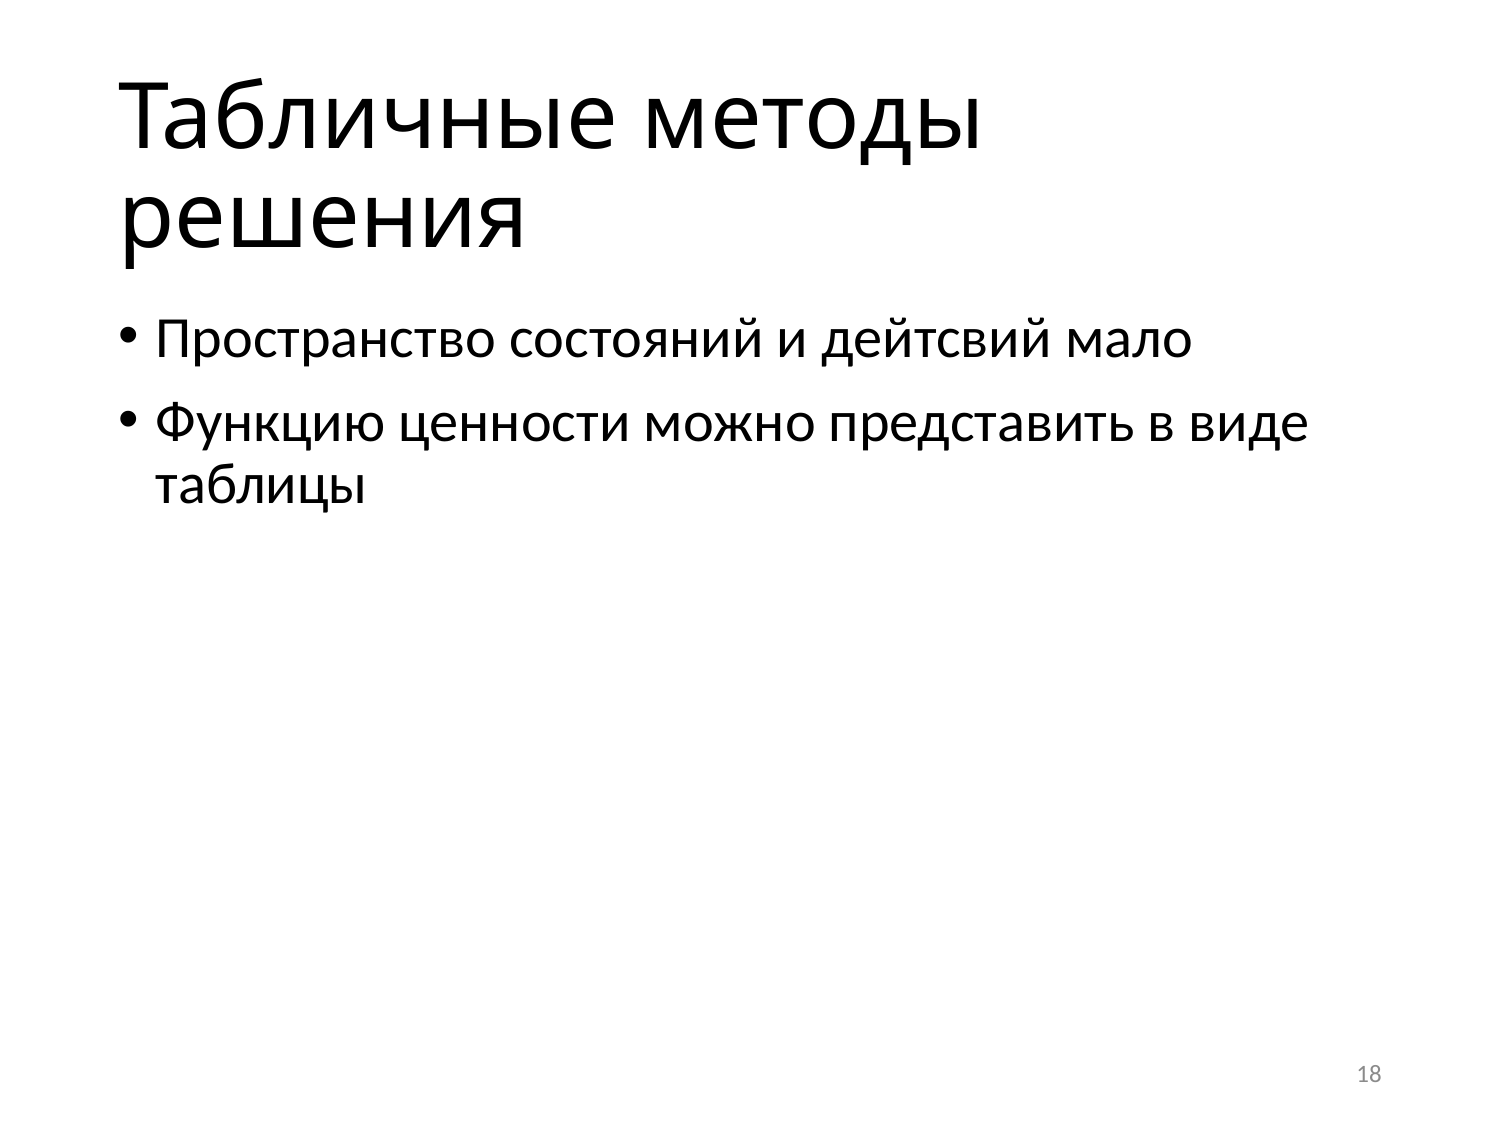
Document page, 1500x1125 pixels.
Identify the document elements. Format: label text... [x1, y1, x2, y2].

title Табличные методы решения [103, 59, 1397, 278]
slide_number 18 [1059, 1042, 1397, 1103]
list Пространство состояний и дейтсвий мало Функцию ценности можно представить в виде таблицы [103, 299, 1397, 1014]
